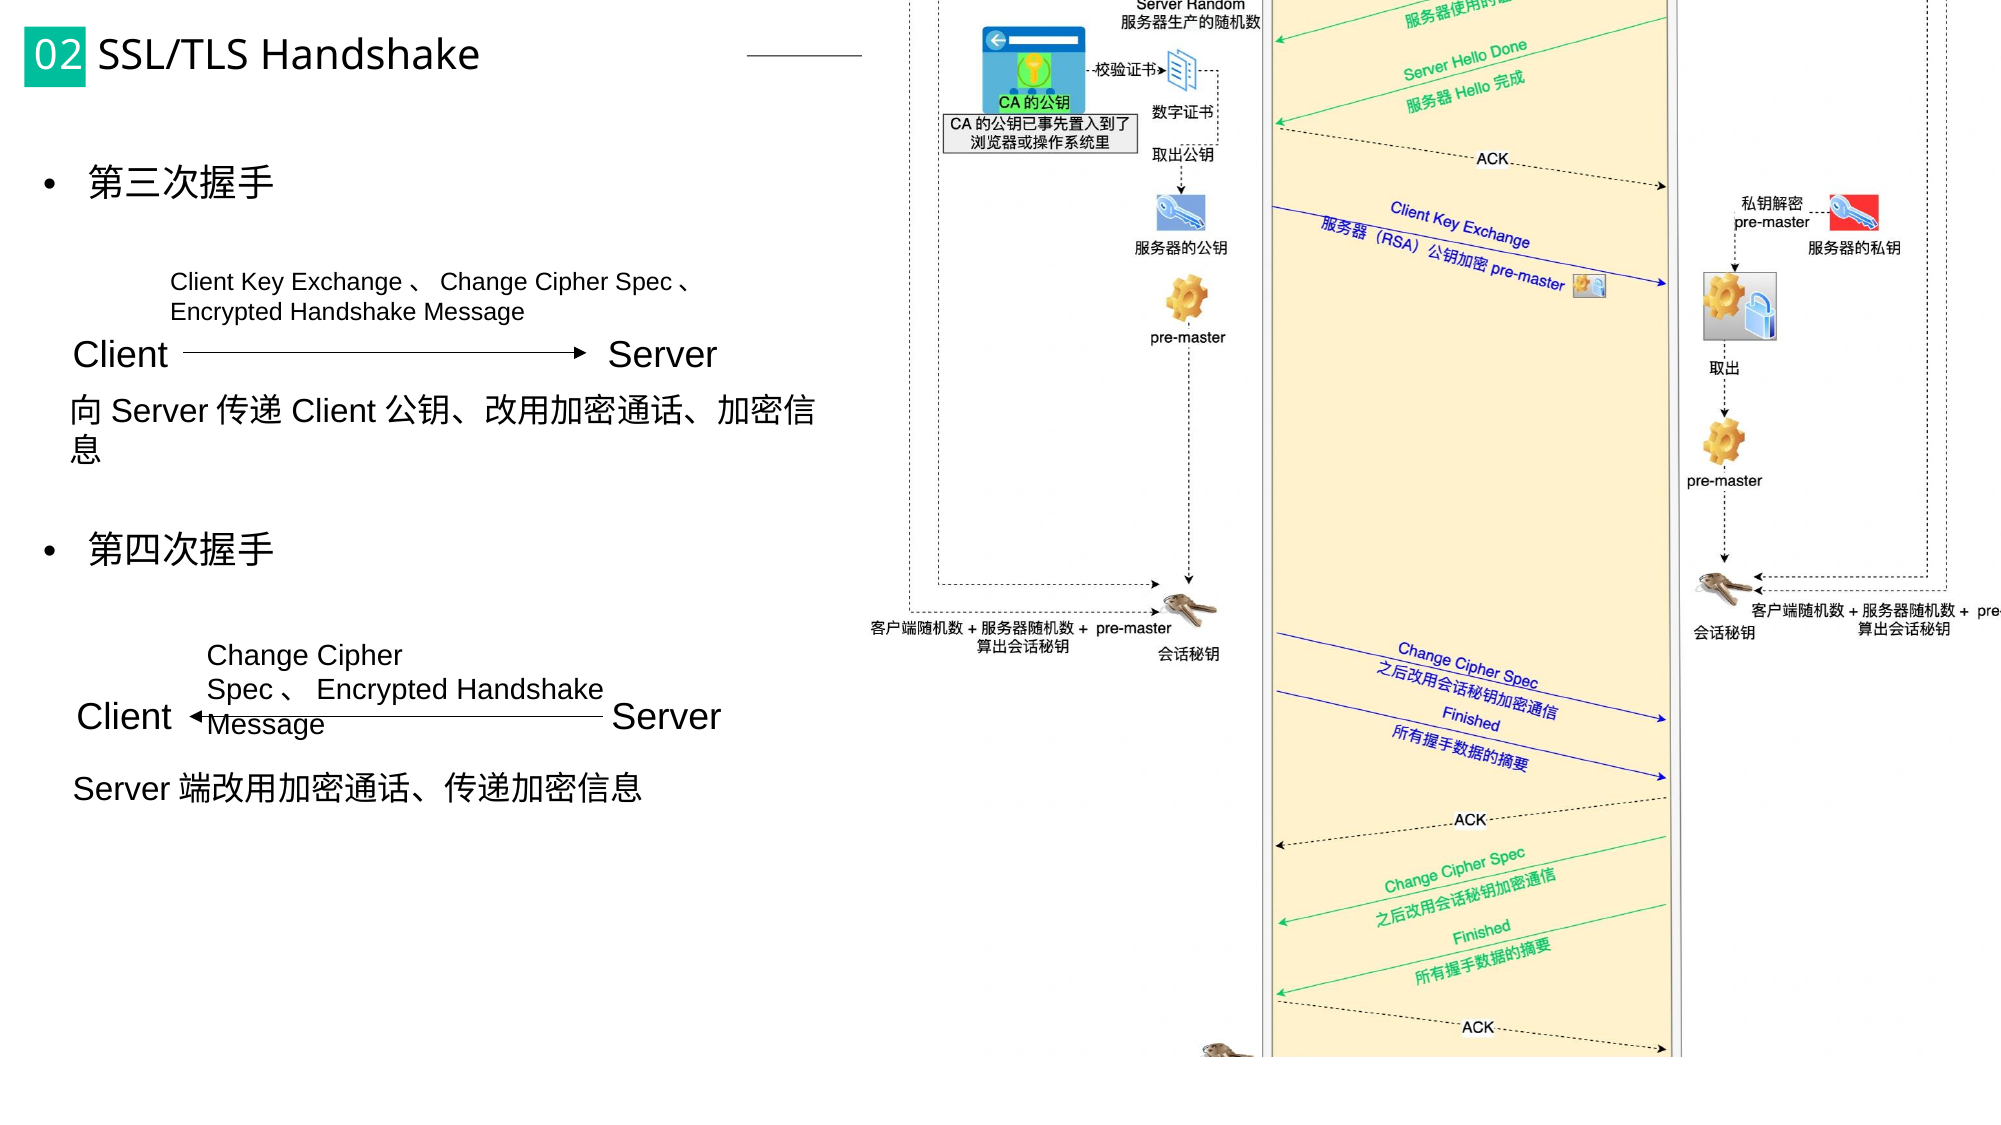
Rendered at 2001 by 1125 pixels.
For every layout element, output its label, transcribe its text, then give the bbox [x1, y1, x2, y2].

text_box • 第三次握手 [10, 157, 373, 213]
picture [860, 0, 2001, 1057]
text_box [31, 23, 737, 89]
text_box • 第四次握手 [10, 524, 373, 580]
text_box [24, 26, 31, 88]
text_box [57, 628, 918, 816]
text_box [54, 258, 861, 438]
